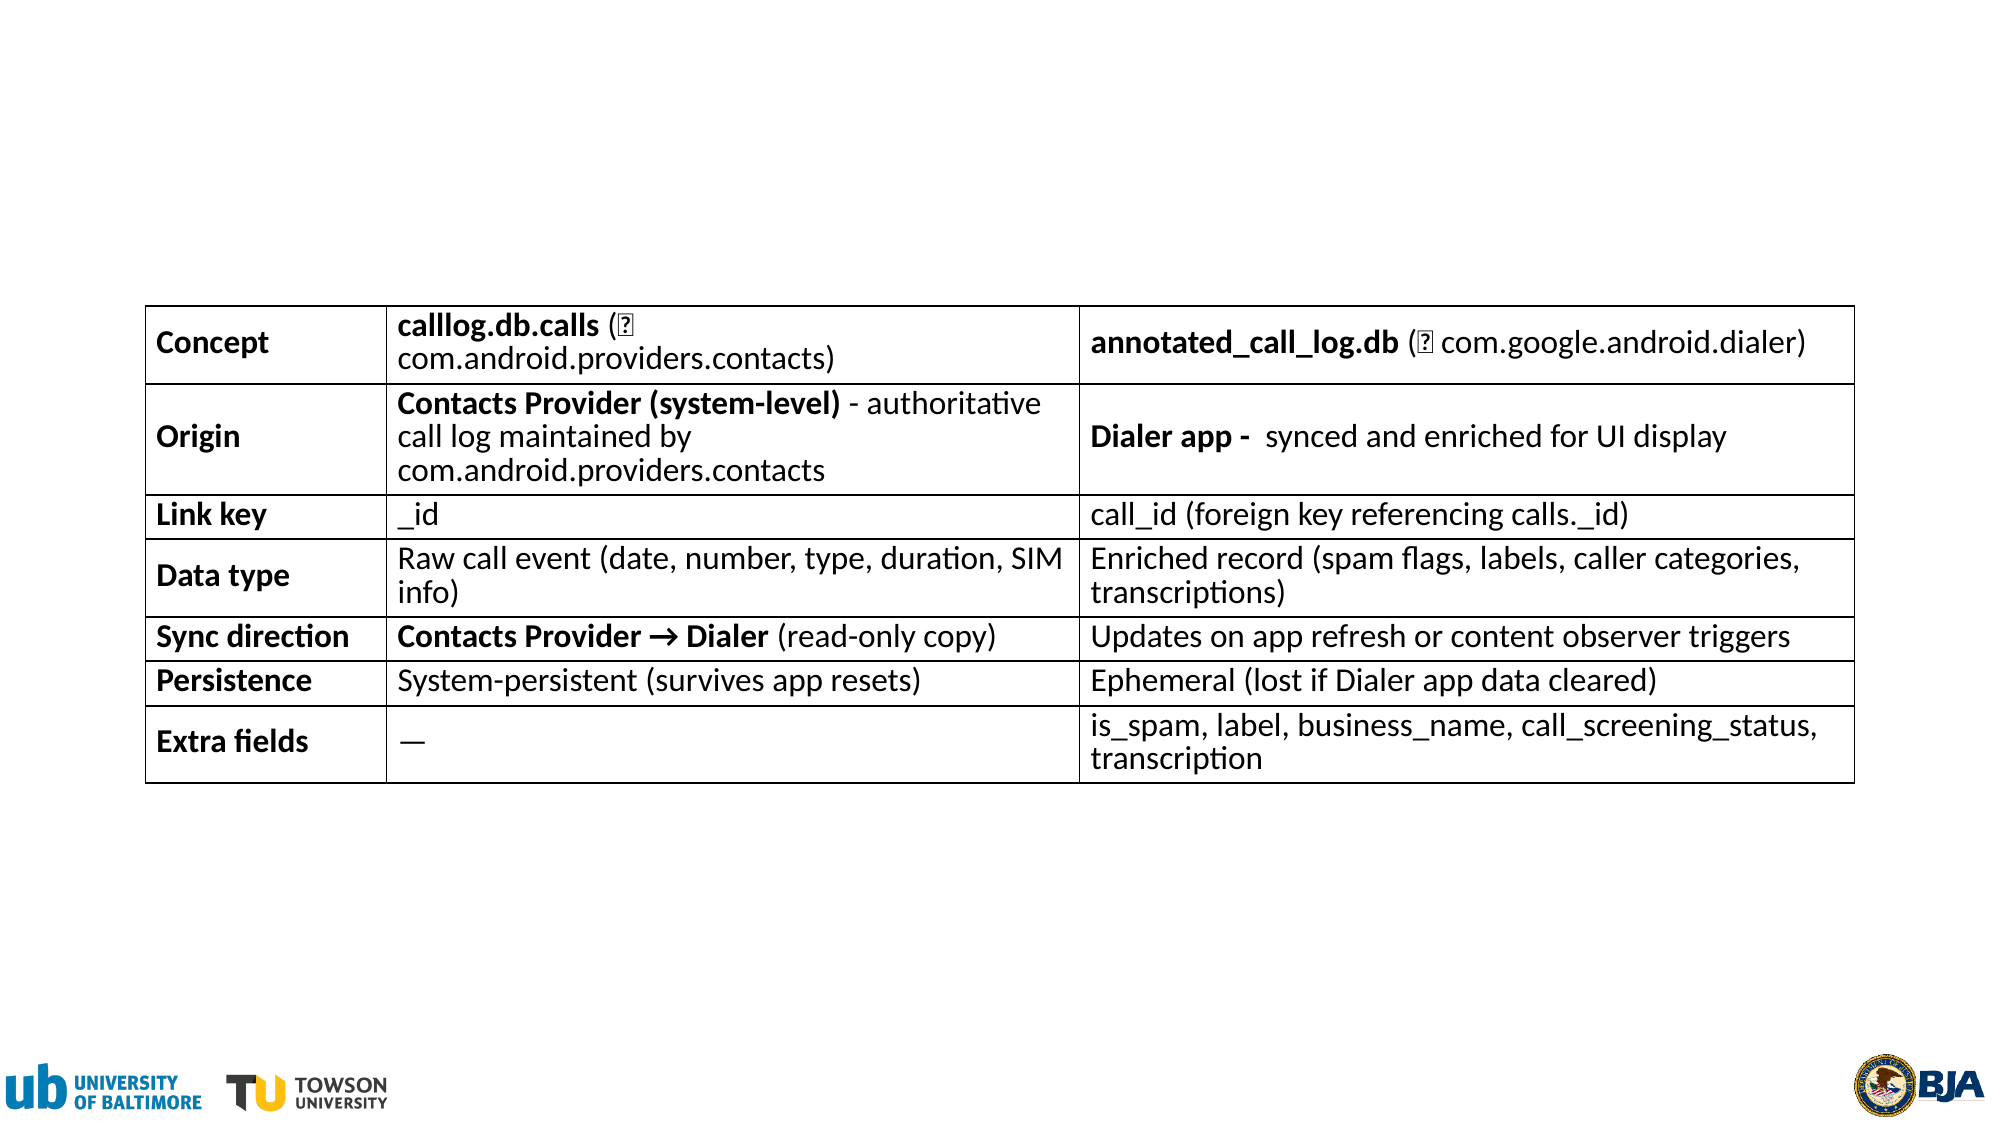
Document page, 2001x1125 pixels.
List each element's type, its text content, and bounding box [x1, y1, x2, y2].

table_cell Contacts Provider (system-level) - authoritative call log maintained by com.android.providers.contacts [387, 385, 1079, 494]
table_cell Link key [146, 496, 386, 538]
table_cell Enriched record (spam flags, labels, caller categories, transcriptions) [1080, 540, 1854, 616]
table_cell _id [387, 496, 1079, 538]
table_cell Origin [146, 385, 386, 494]
table_cell Ephemeral (lost if Dialer app data cleared) [1080, 662, 1854, 705]
table_cell Raw call event (date, number, type, duration, SIM info) [387, 540, 1079, 616]
table_cell call_id (foreign key referencing calls._id) [1080, 496, 1854, 538]
table_cell Contacts Provider → Dialer (read-only copy) [387, 618, 1079, 660]
table_cell Sync direction [146, 618, 386, 660]
table_cell System-persistent (survives app resets) [387, 662, 1079, 705]
table_header Concept [146, 307, 386, 383]
picture [0, 1031, 407, 1125]
table_cell is_spam, label, business_name, call_screening_status, transcription [1080, 707, 1854, 782]
table_cell Persistence [146, 662, 386, 705]
table_header calllog.db.calls (📁 com.android.providers.contacts) [387, 307, 1079, 383]
picture [1854, 1054, 1986, 1117]
table_cell Extra fields [146, 707, 386, 782]
table_cell Dialer app - synced and enriched for UI display [1080, 385, 1854, 494]
table_cell — [387, 707, 1079, 782]
table_header annotated_call_log.db (📁 com.google.android.dialer) [1080, 307, 1854, 383]
table_cell Updates on app refresh or content observer triggers [1080, 618, 1854, 660]
table_cell Data type [146, 540, 386, 616]
